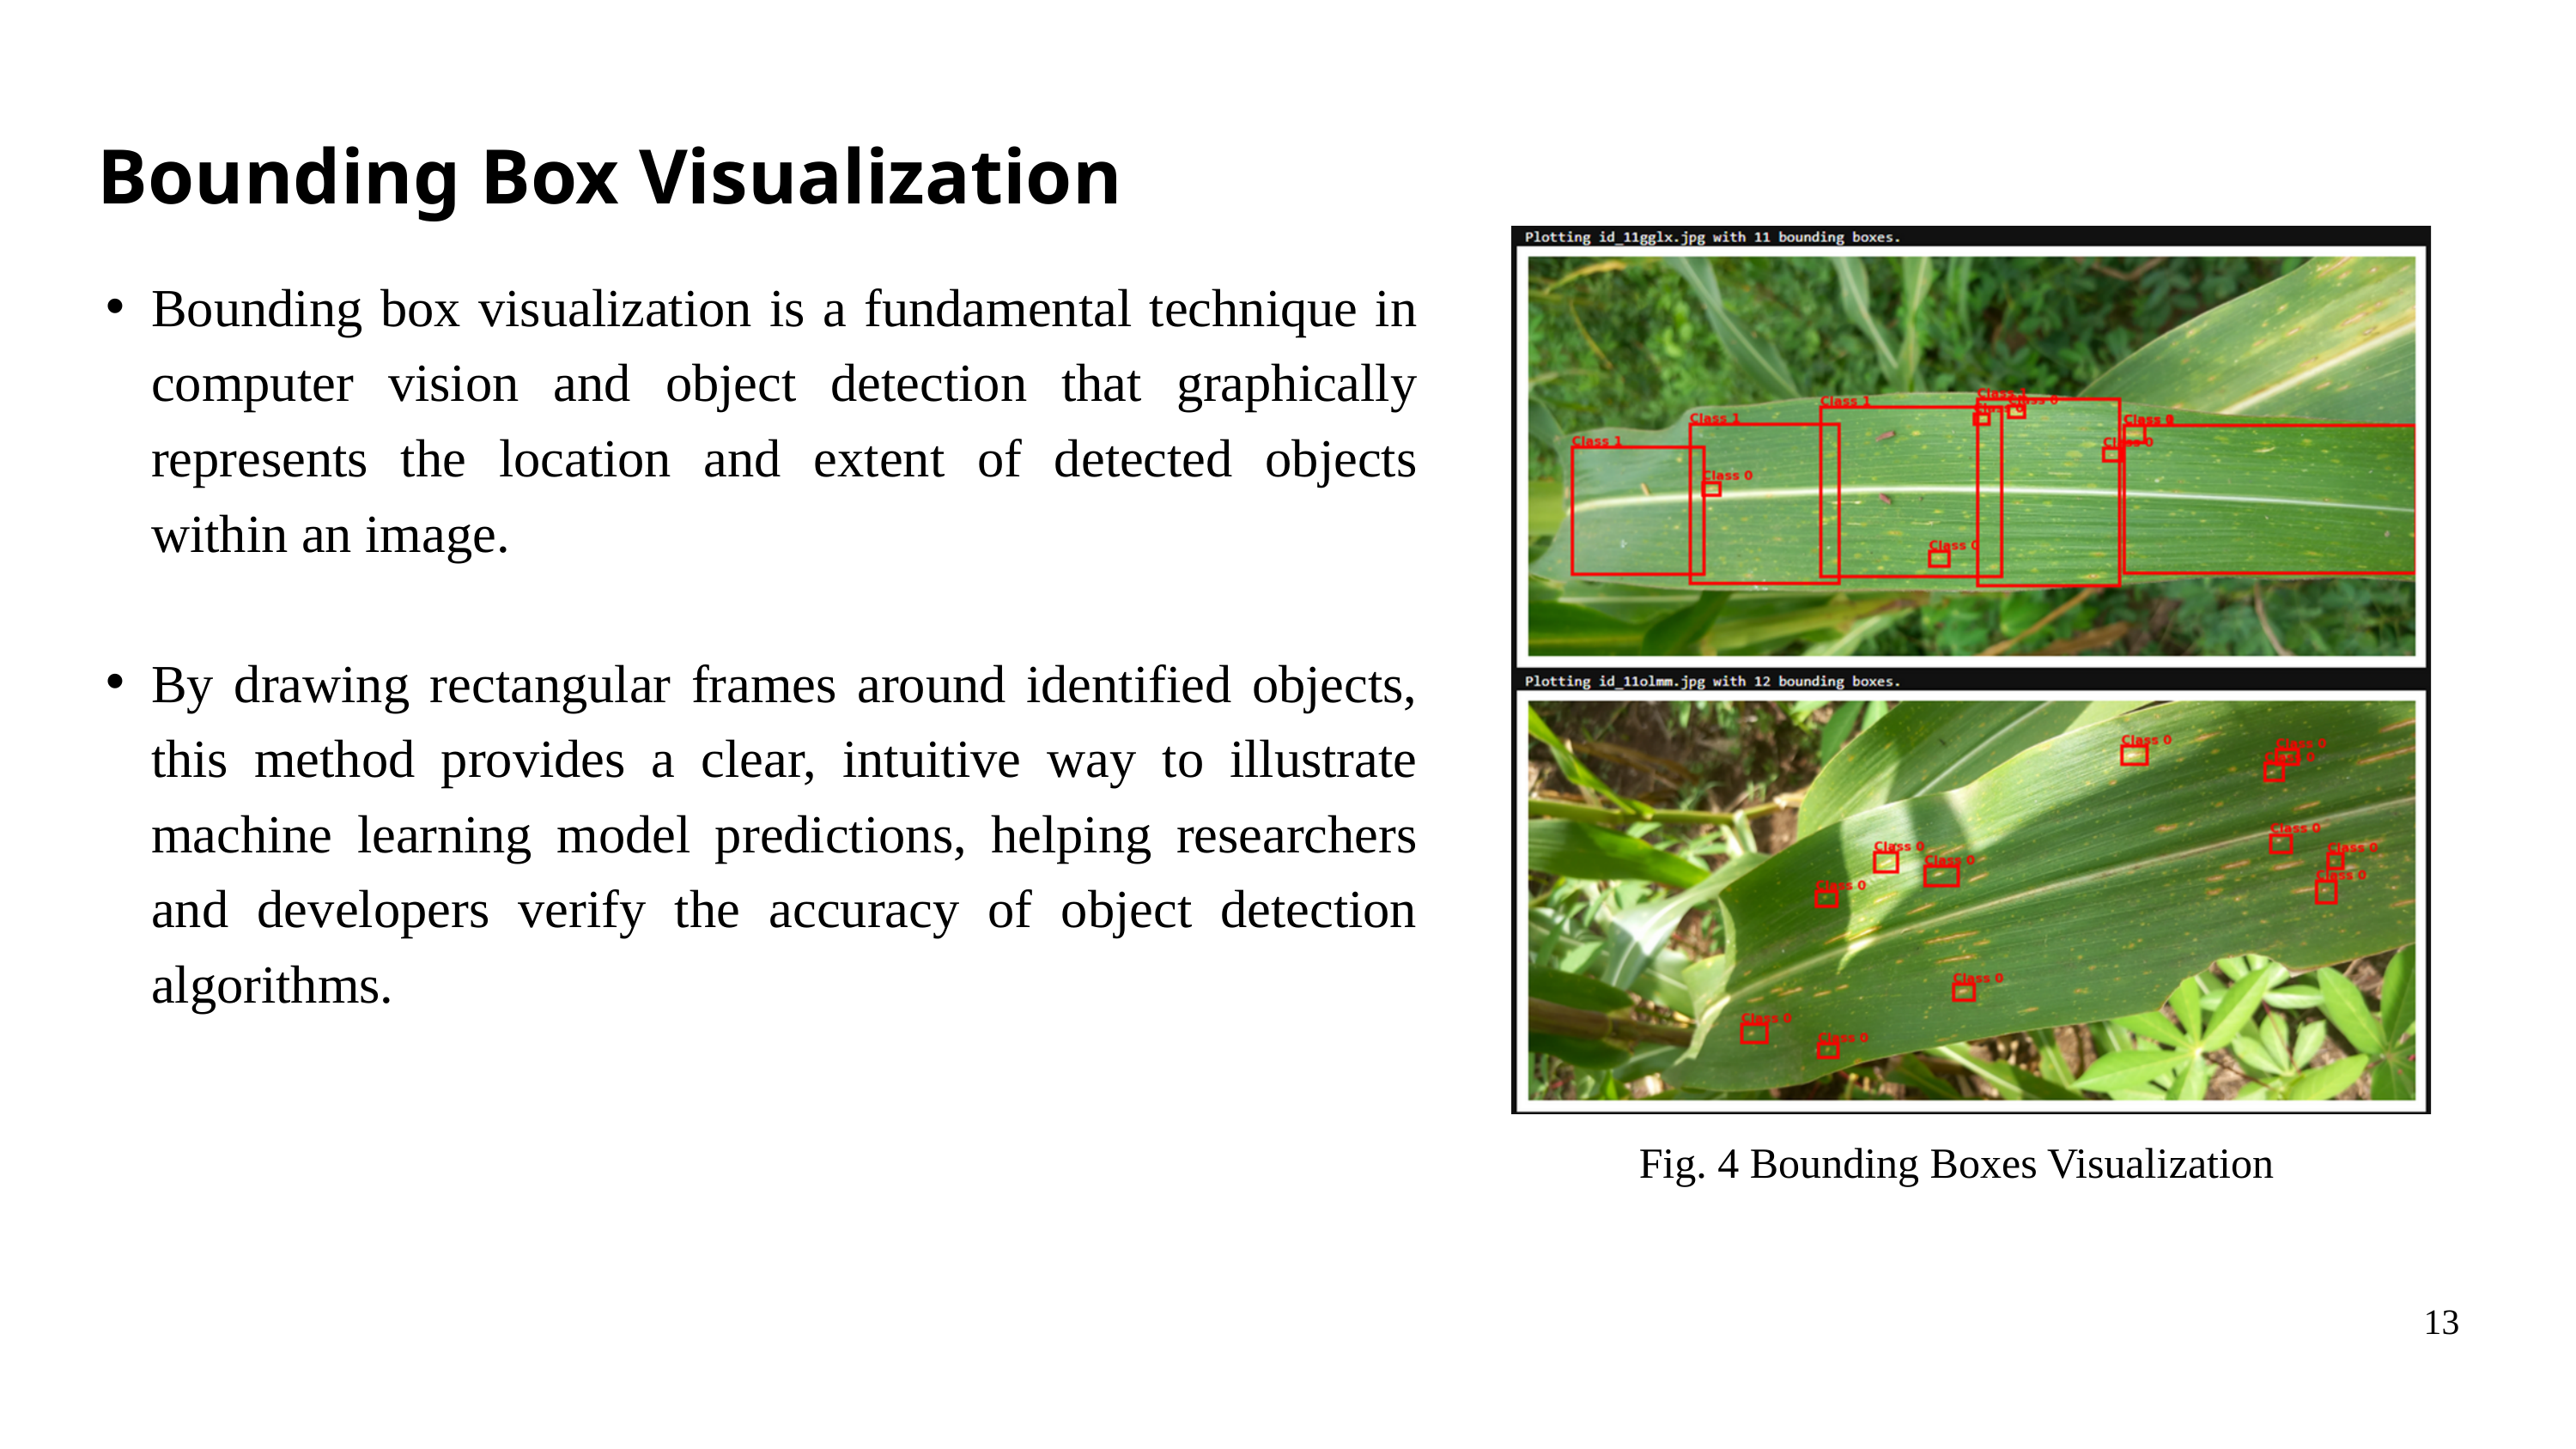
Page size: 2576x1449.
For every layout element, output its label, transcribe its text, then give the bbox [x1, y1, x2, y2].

text_box Bounding box visualization is a fundamental technique in computer vision and object detection that graphically represents the location and extent of detected objects within an image. By drawing rectangular frames around identified objects, this method provides a clear, intuitive way to illustrate machine learning model predictions, helping researchers and developers verify the accuracy of object detection algorithms. [60, 262, 1419, 1014]
text_box Fig. 4 Bounding Boxes Visualization [1638, 1126, 2391, 1188]
text_box 13 [2423, 1291, 2460, 1342]
text_box Bounding Box Visualization [97, 113, 1165, 219]
text_box [1511, 226, 2432, 1114]
